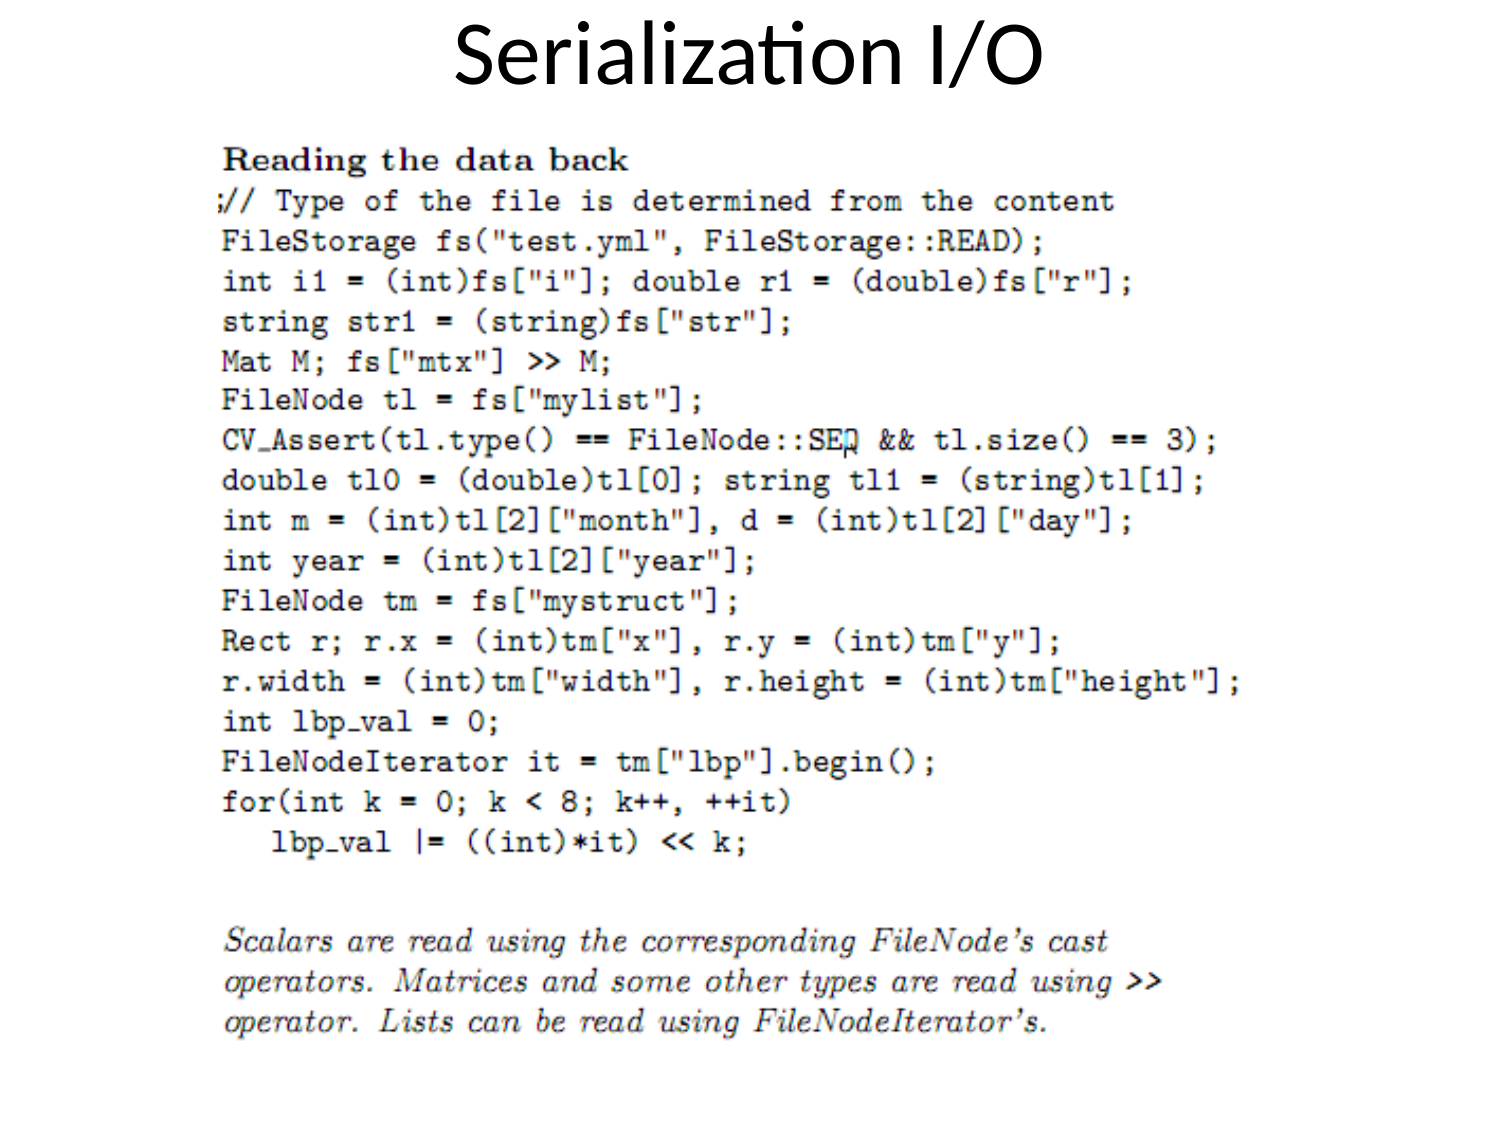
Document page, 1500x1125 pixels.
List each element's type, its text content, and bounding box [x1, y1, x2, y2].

picture [218, 134, 1247, 1047]
title Serialization I/O [74, 0, 1426, 143]
